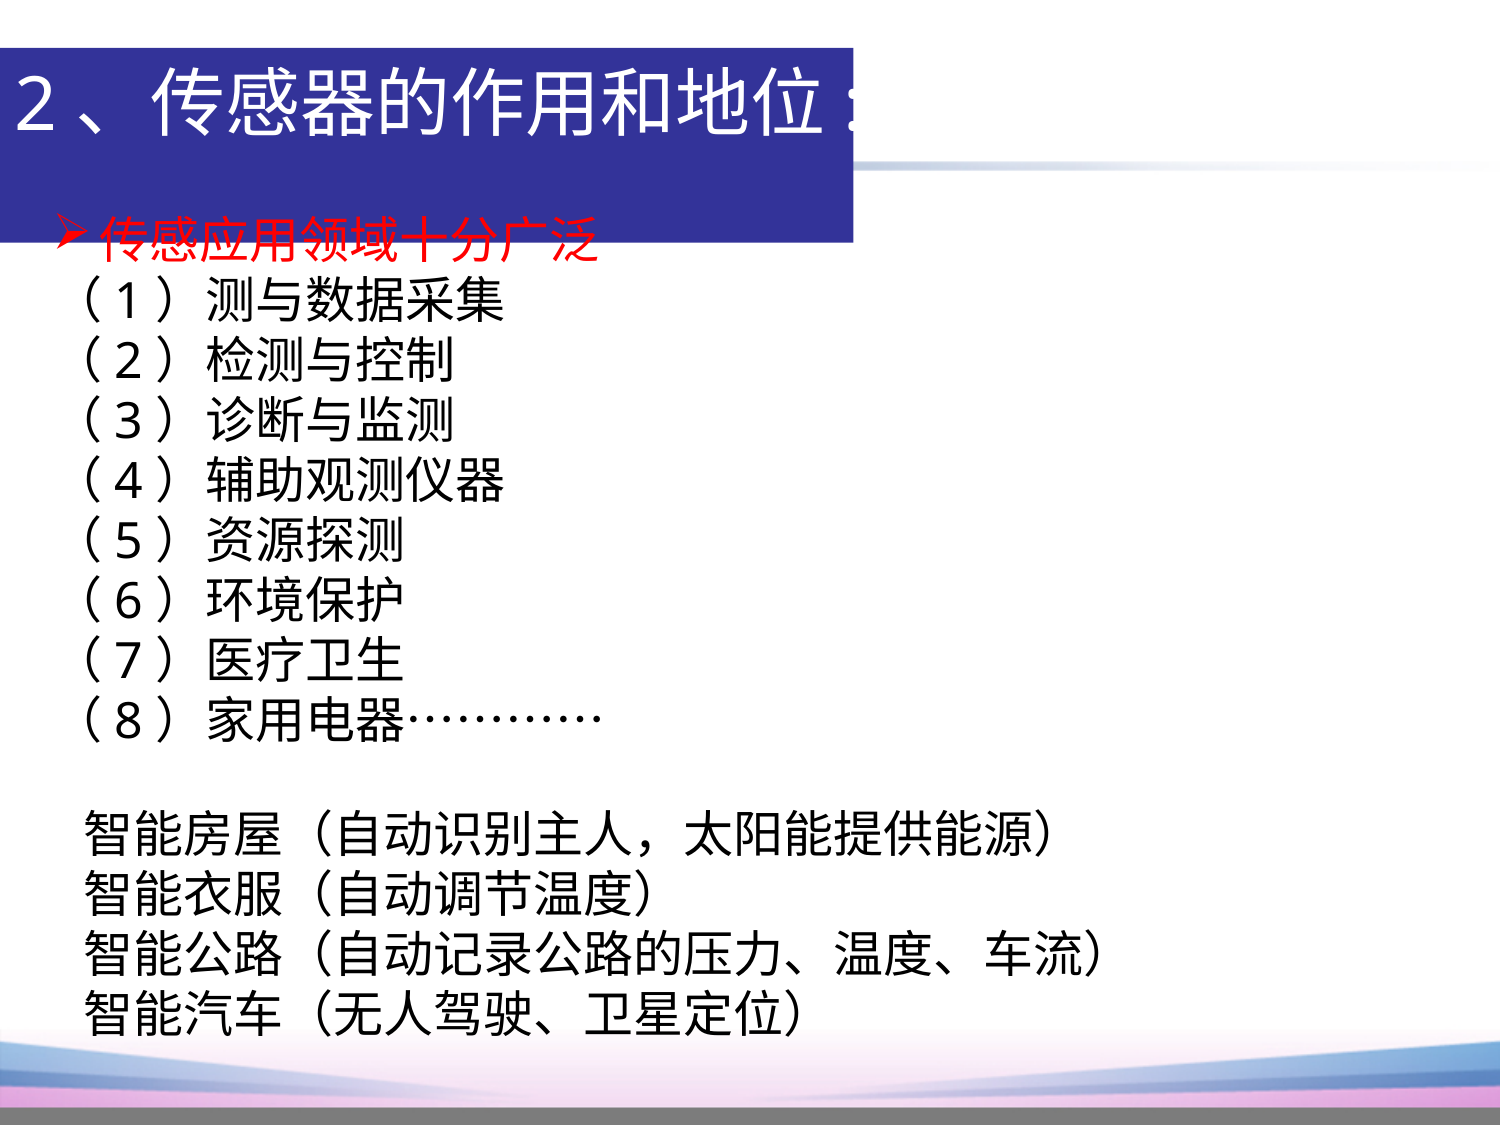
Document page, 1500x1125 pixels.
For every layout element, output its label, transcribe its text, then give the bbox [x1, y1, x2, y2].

picture [0, 0, 1500, 1125]
text_box 智能房屋（自动识别主人，太阳能提供能源） 智能衣服（自动调节温度） 智能公路（自动记录公路的压力、温度、车流） 智能汽车（无人驾驶、卫星定位） [69, 795, 1373, 1051]
text_box 传感应用领域十分广泛 （1）测与数据采集 （2）检测与控制 （3）诊断与监测 （4）辅助观测仪器 （5）资源探测 （6）环境保护 （7）医疗卫生 （8）家用电器………… [38, 200, 1404, 756]
text_box 2、传感器的作用和地位: [0, 47, 854, 243]
